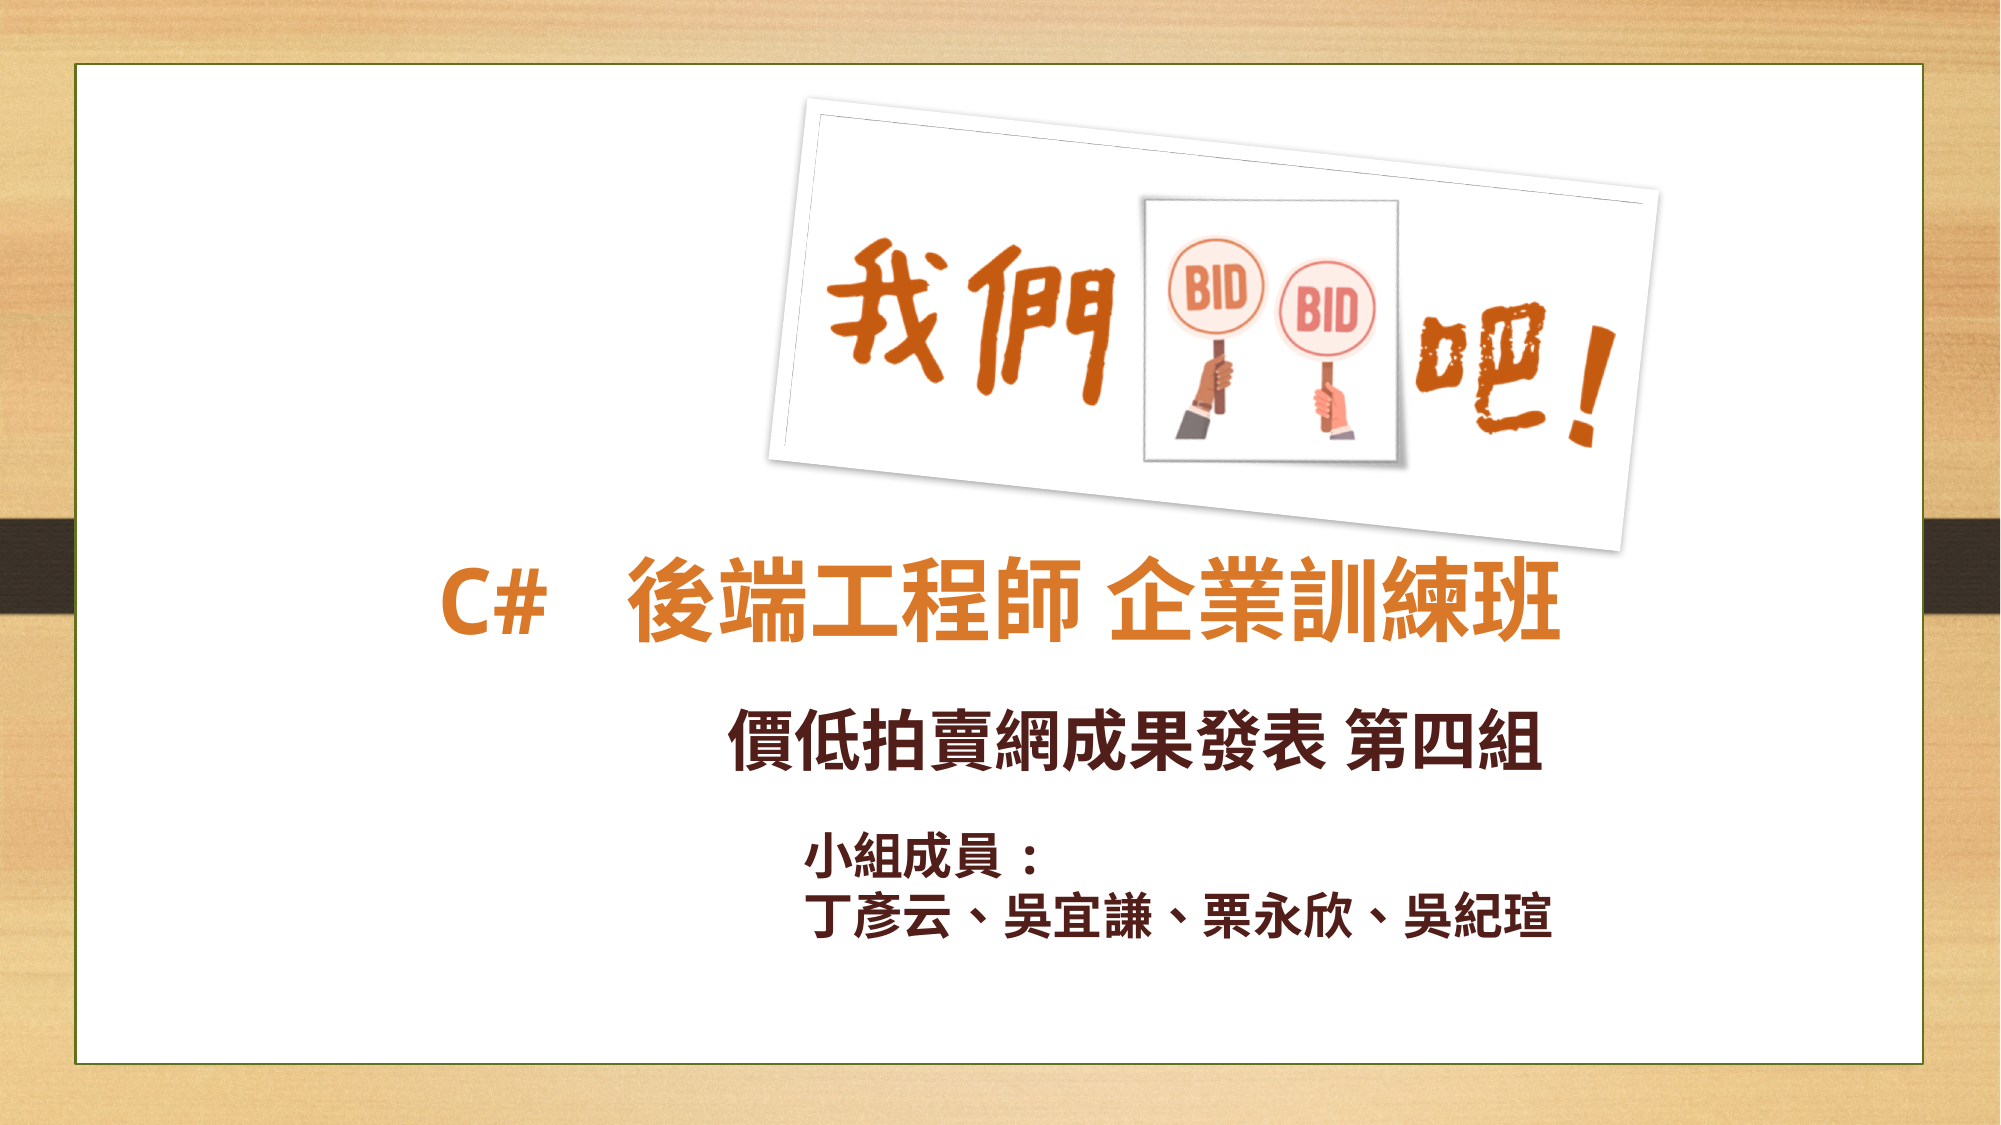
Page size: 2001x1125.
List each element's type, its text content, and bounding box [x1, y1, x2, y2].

text_box [74, 63, 1924, 1065]
text_box 價低拍賣網成果發表 第四組 [713, 691, 1560, 786]
picture [0, 0, 2001, 1125]
text_box C# 後端工程師 企業訓練班 [424, 535, 1579, 660]
text_box 小組成員: 丁彥云、吳宜謙、栗永欣、吳紀瑄 [788, 816, 1569, 952]
